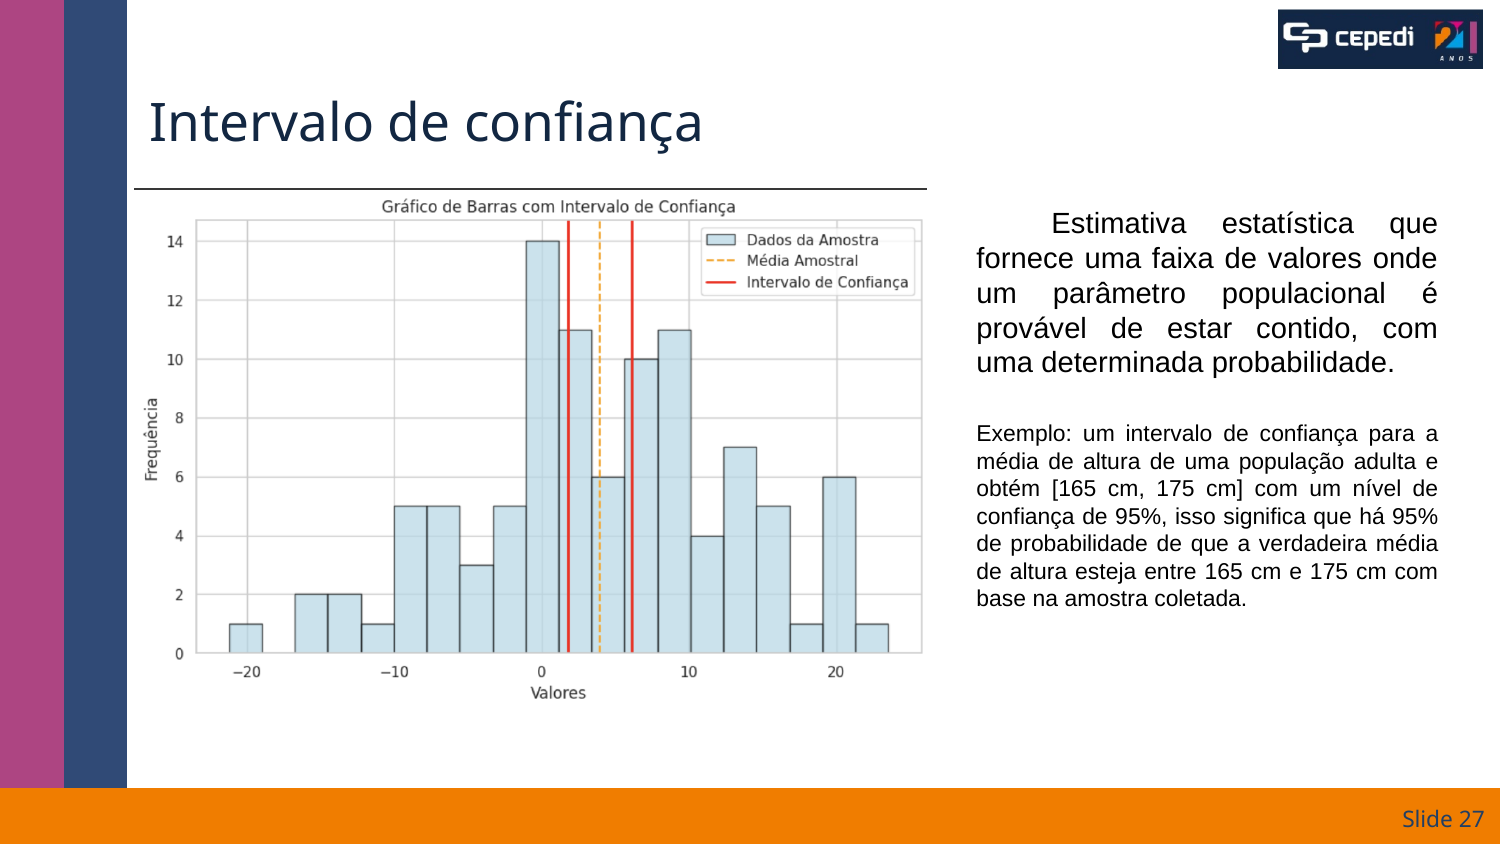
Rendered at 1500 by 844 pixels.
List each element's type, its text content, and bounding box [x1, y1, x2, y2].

title Intervalo de confiança [134, 72, 1339, 167]
text_box Estimativa estatística que fornece uma faixa de valores onde um parâmetro populacional é provável de estar contido, com uma determinada probabilidade. [961, 188, 1454, 394]
slide_number Slide ‹#› [1277, 789, 1500, 844]
picture [0, 0, 1500, 844]
text_box Exemplo: um intervalo de confiança para a média de altura de uma população adulta e obtém [165 cm, 175 cm] com um nível de confiança de 95%, isso significa que há 95% de probabilidade de que a verdadeira média de altura esteja entre 165 cm e 175 cm com base na amostra coletada. [961, 404, 1454, 627]
